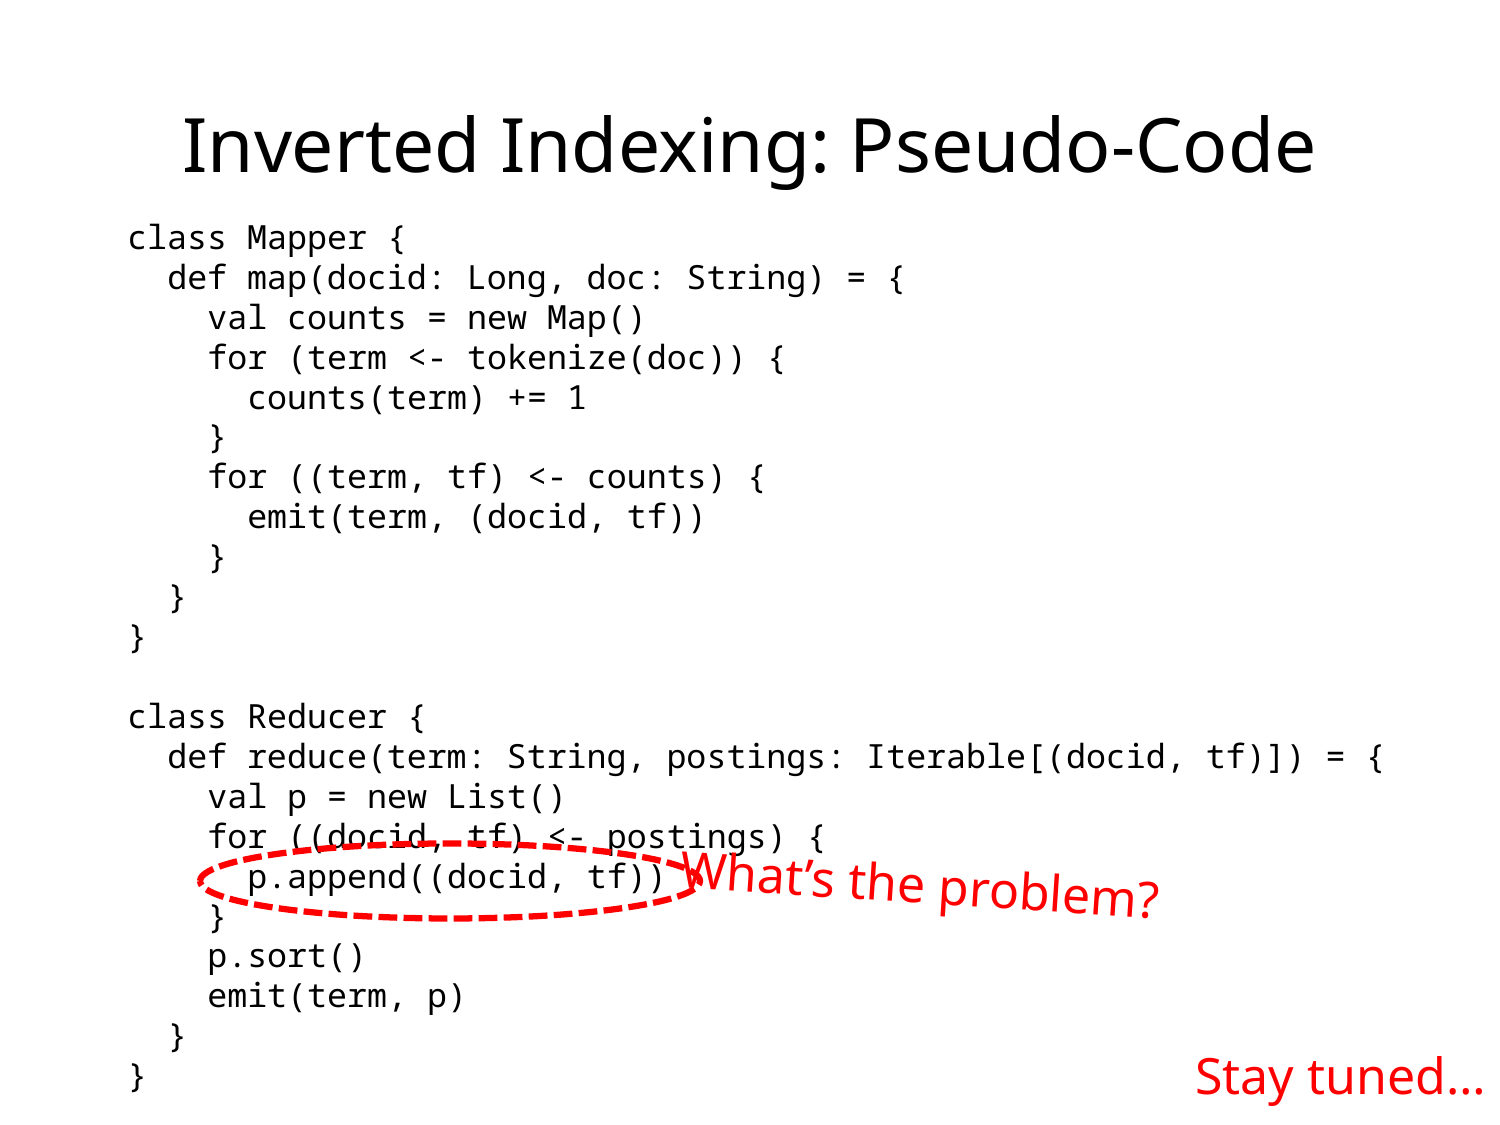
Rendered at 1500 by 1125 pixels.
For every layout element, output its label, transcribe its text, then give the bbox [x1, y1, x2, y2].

text_box [200, 843, 701, 919]
text_box class Mapper { def map(docid: Long, doc: String) = { val counts = new Map() for (term <- tokenize(doc)) { counts(term) += 1 } for ((term, tf) <- counts) { emit(term, (docid, tf)) } } } class Reducer { def reduce(term: String, postings: Iterable[(docid, tf)]) = { val p = new List() for ((docid, tf) <- postings) { p.append((docid, tf)) } p.sort() emit(term, p) } } [112, 208, 1413, 1102]
text_box What’s the problem? [663, 829, 1178, 939]
text_box Stay tuned… [1180, 1037, 1500, 1113]
text_box Inverted Indexing: Pseudo-Code [0, 90, 1500, 203]
